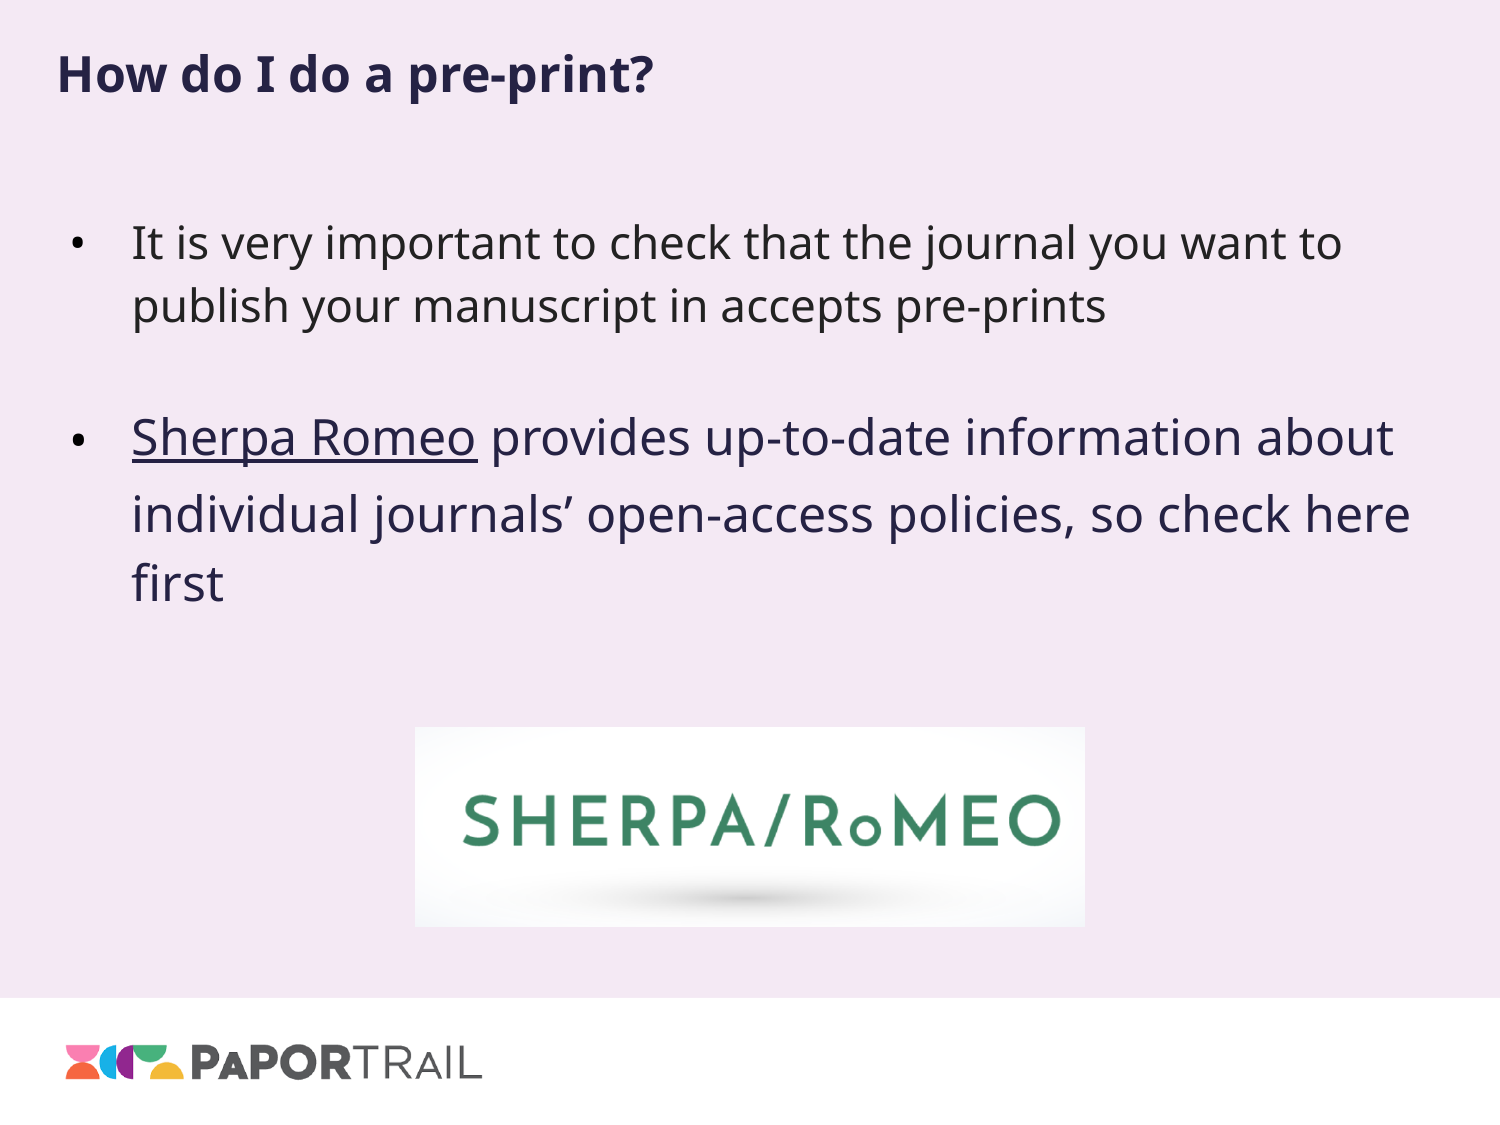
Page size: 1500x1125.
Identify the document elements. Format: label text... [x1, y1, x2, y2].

picture [415, 727, 1085, 927]
title How do I do a pre-print? [41, 41, 1457, 174]
list It is very important to check that the journal you want to publish your manuscript in accepts pre-prints Sherpa Romeo provides up-to-date information about individual journals’ open-access policies, so check here first [41, 198, 1457, 1125]
picture [0, 0, 1500, 1125]
